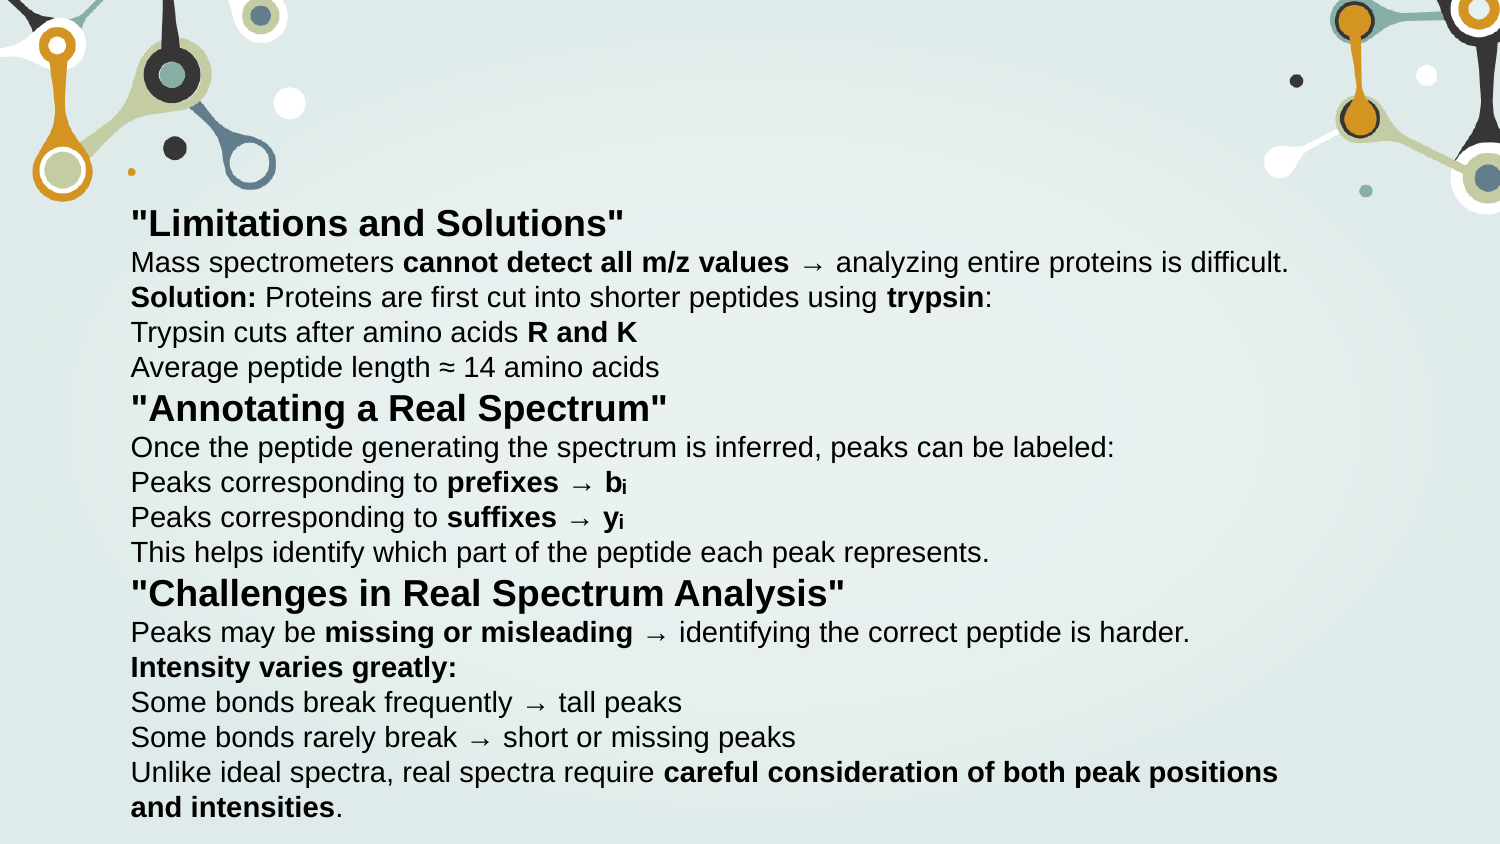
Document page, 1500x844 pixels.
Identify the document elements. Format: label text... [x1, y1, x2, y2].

picture [0, 0, 1500, 844]
text_box "Limitations and Solutions" Mass spectrometers cannot detect all m/z values → analyzing entire proteins is difficult. Solution: Proteins are first cut into shorter peptides using trypsin: Trypsin cuts after amino acids R and K Average peptide length ≈ 14 amino acids "Annotating a Real Spectrum" Once the peptide generating the spectrum is inferred, peaks can be labeled: Peaks corresponding to prefixes → bᵢ Peaks corresponding to suffixes → yᵢ This helps identify which part of the peptide each peak represents. "Challenges in Real Spectrum Analysis" Peaks may be missing or misleading → identifying the correct peptide is harder. Intensity varies greatly: Some bonds break frequently → tall peaks Some bonds rarely break → short or missing peaks Unlike ideal spectra, real spectra require careful consideration of both peak positions and intensities. [115, 191, 1354, 844]
